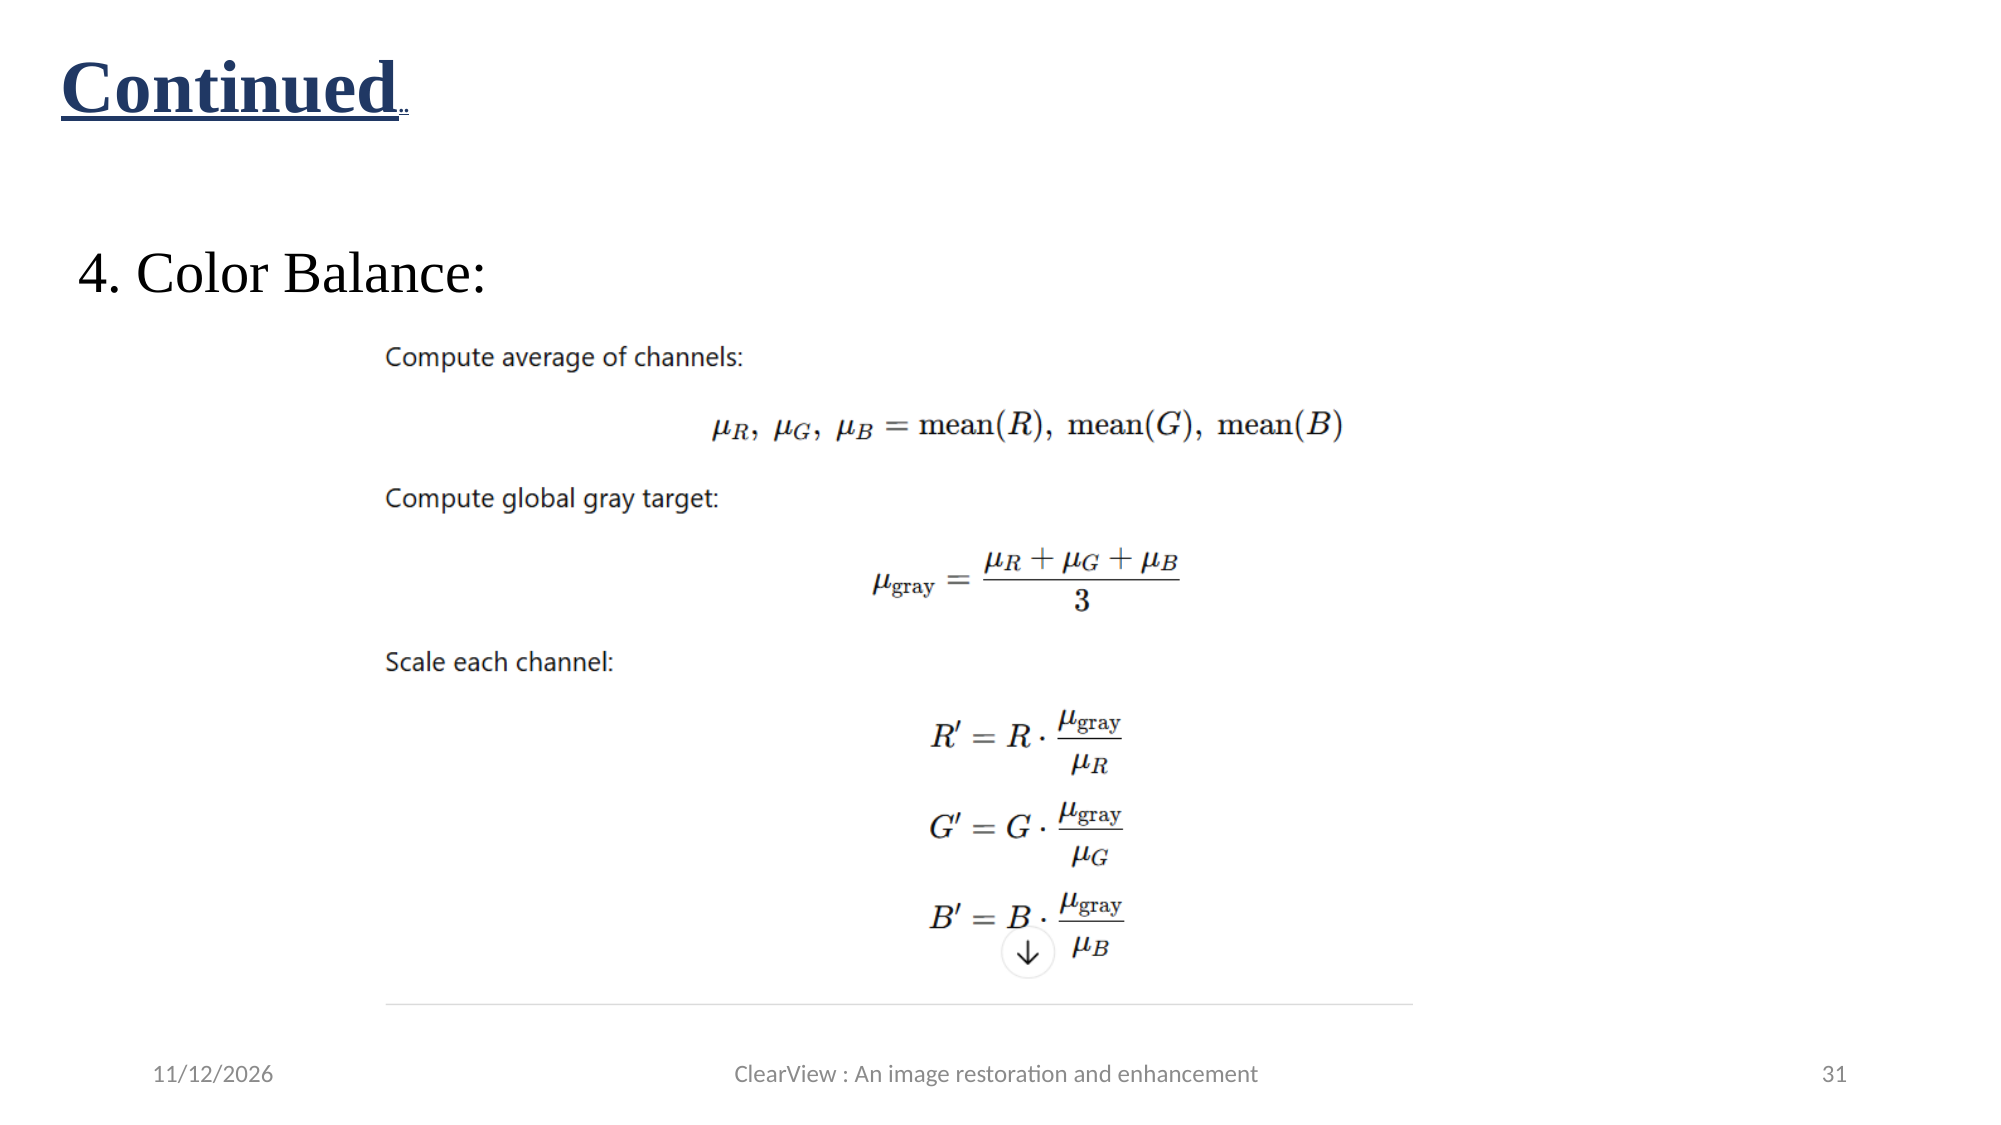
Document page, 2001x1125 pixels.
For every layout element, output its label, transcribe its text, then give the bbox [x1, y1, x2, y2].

slide_number 31 [1412, 1042, 1863, 1103]
text_box Continued.. [46, 29, 1046, 135]
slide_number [137, 1042, 588, 1103]
picture [362, 336, 1413, 1014]
footer ClearView : An image restoration and enhancement [662, 1042, 1338, 1103]
list 4. Color Balance: [63, 144, 1789, 858]
